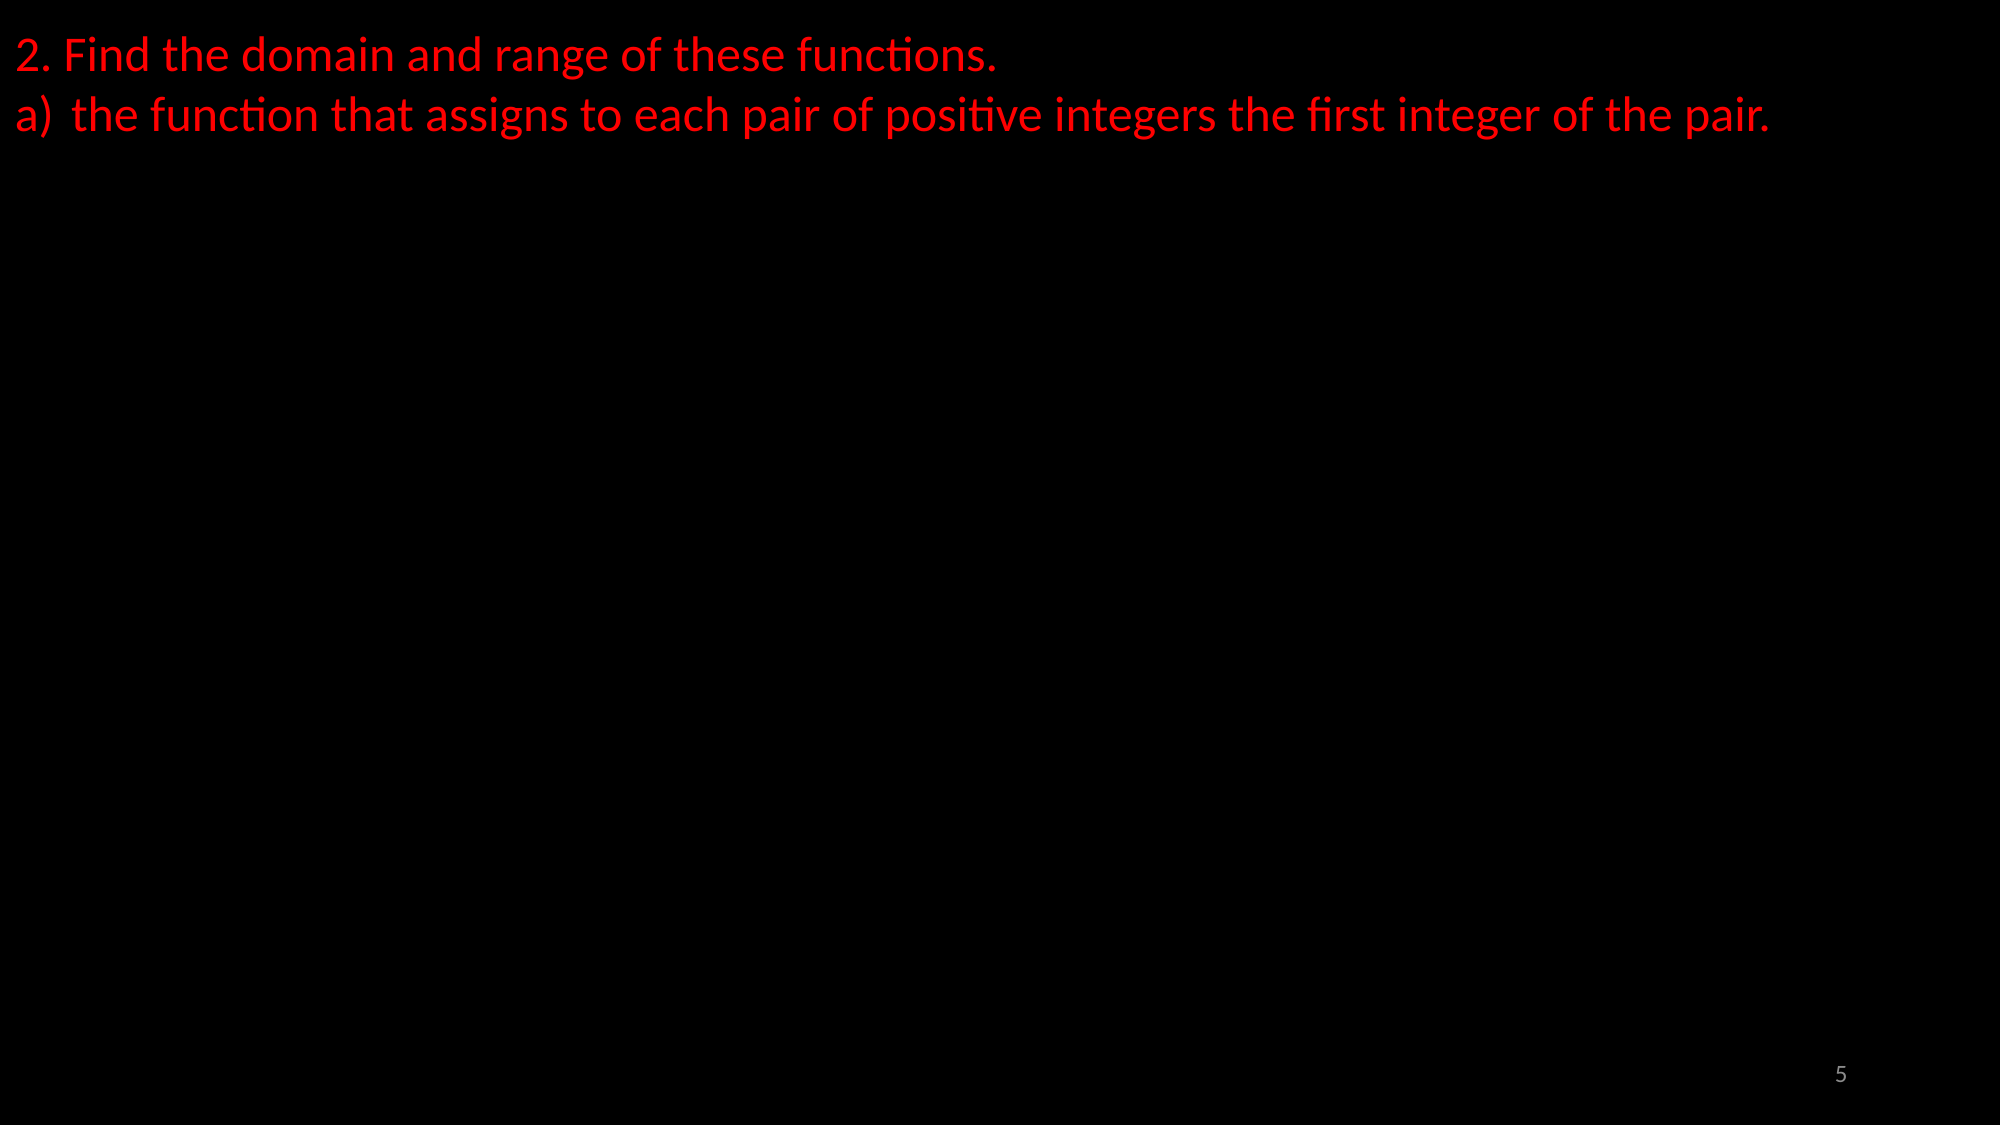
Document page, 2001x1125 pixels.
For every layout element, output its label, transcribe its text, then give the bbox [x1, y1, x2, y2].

text_box 2. Find the domain and range of these functions. the function that assigns to each pair of positive integers the first integer of the pair. [0, 14, 1917, 150]
slide_number 5 [1412, 1042, 1863, 1103]
